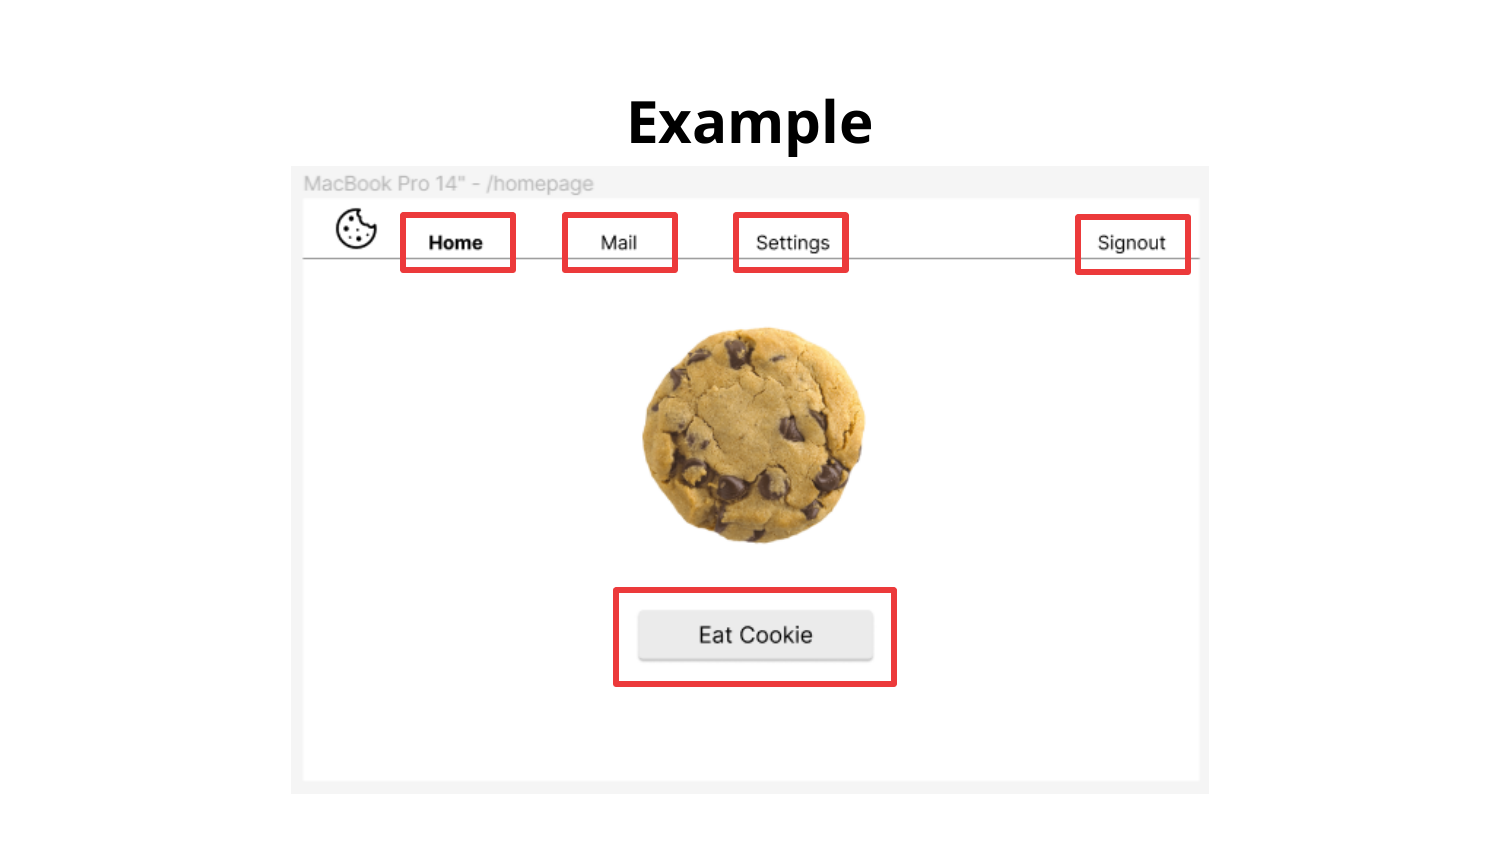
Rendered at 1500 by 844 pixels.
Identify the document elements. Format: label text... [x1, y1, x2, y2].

picture [291, 166, 1209, 794]
title Example [51, 72, 1449, 167]
